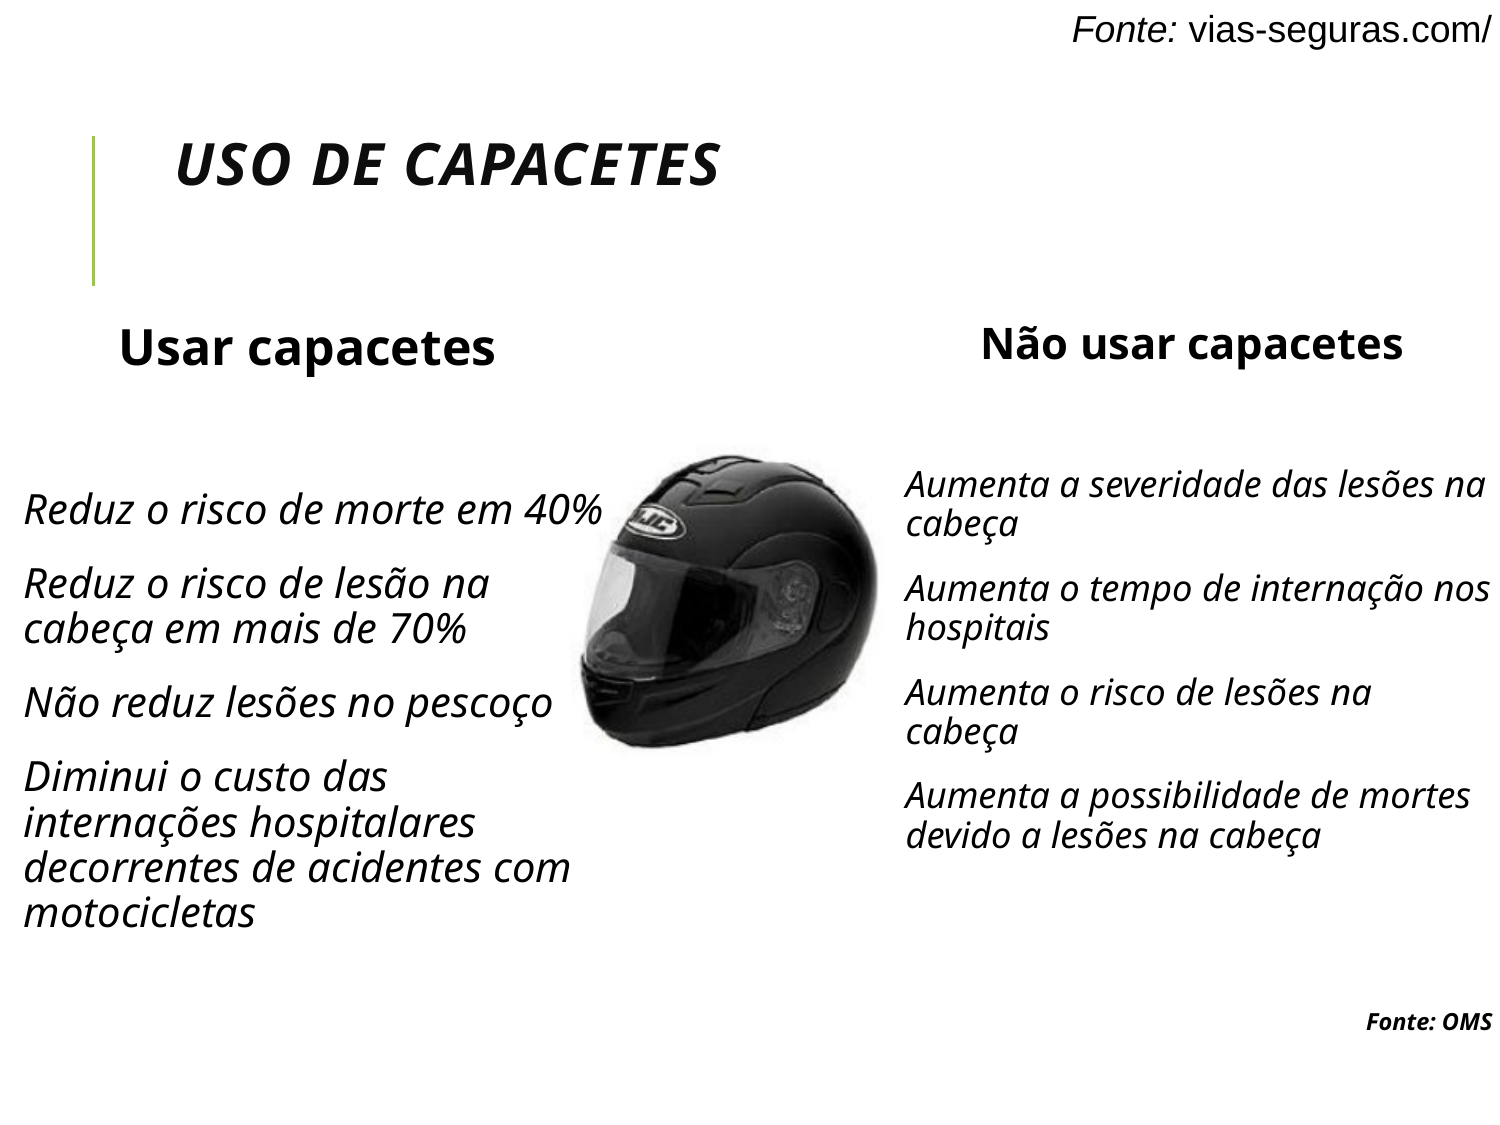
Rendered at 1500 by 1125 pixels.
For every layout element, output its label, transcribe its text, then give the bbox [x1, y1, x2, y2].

title Uso de Capacetes [159, 125, 1334, 213]
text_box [560, 443, 909, 779]
list Usar capacetes Reduz o risco de morte em 40% Reduz o risco de lesão na cabeça em mais de 70% Não reduz lesões no pescoço Diminui o custo das internações hospitalares decorrentes de acidentes com motocicletas [0, 314, 616, 1060]
list Não usar capacetes Aumenta a severidade das lesões na cabeça Aumenta o tempo de internação nos hospitais Aumenta o risco de lesões na cabeça Aumenta a possibilidade de mortes devido a lesões na cabeça Fonte: OMS [884, 314, 1500, 1048]
